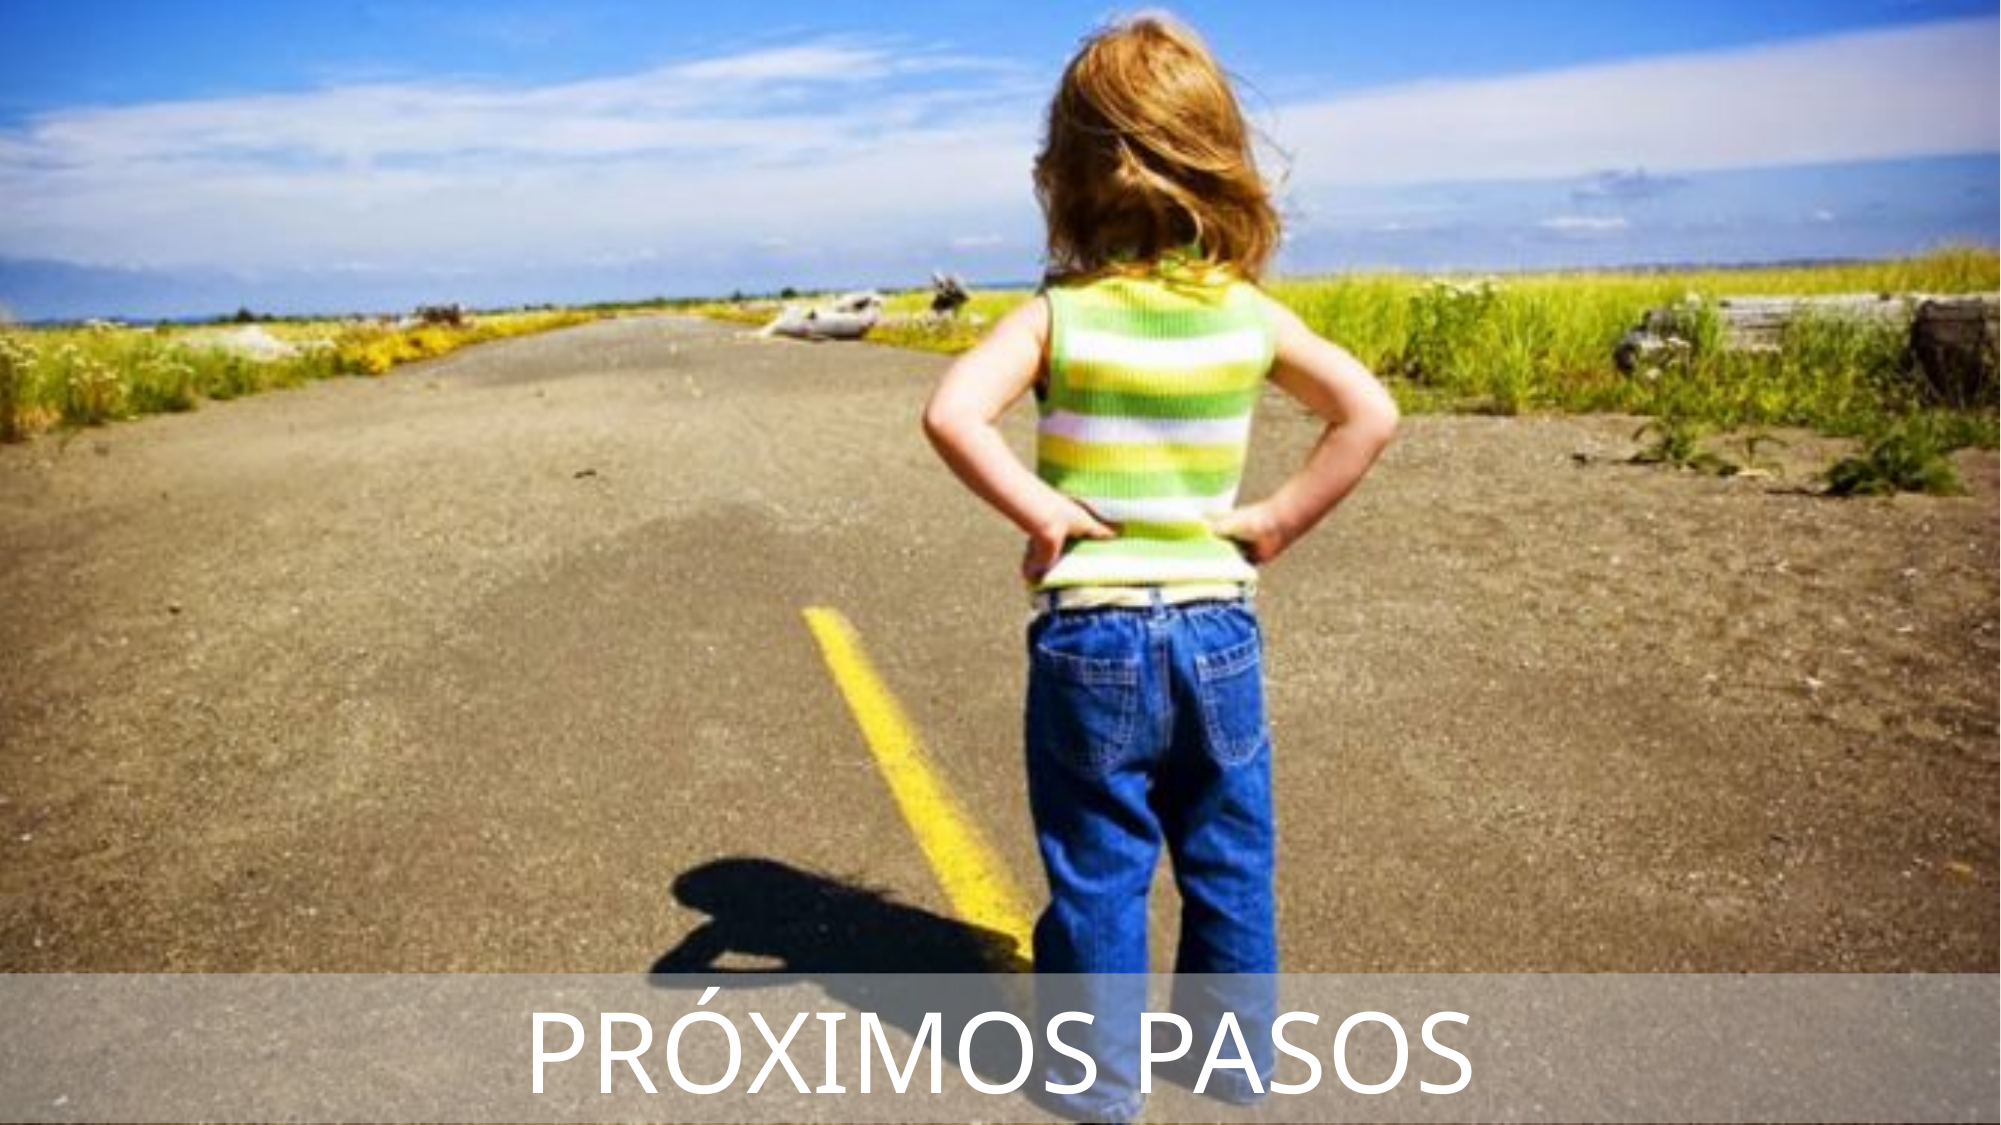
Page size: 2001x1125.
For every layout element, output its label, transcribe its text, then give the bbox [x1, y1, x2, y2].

picture [0, 0, 2001, 1125]
text_box PRÓXIMOS PASOS [0, 973, 2000, 1124]
